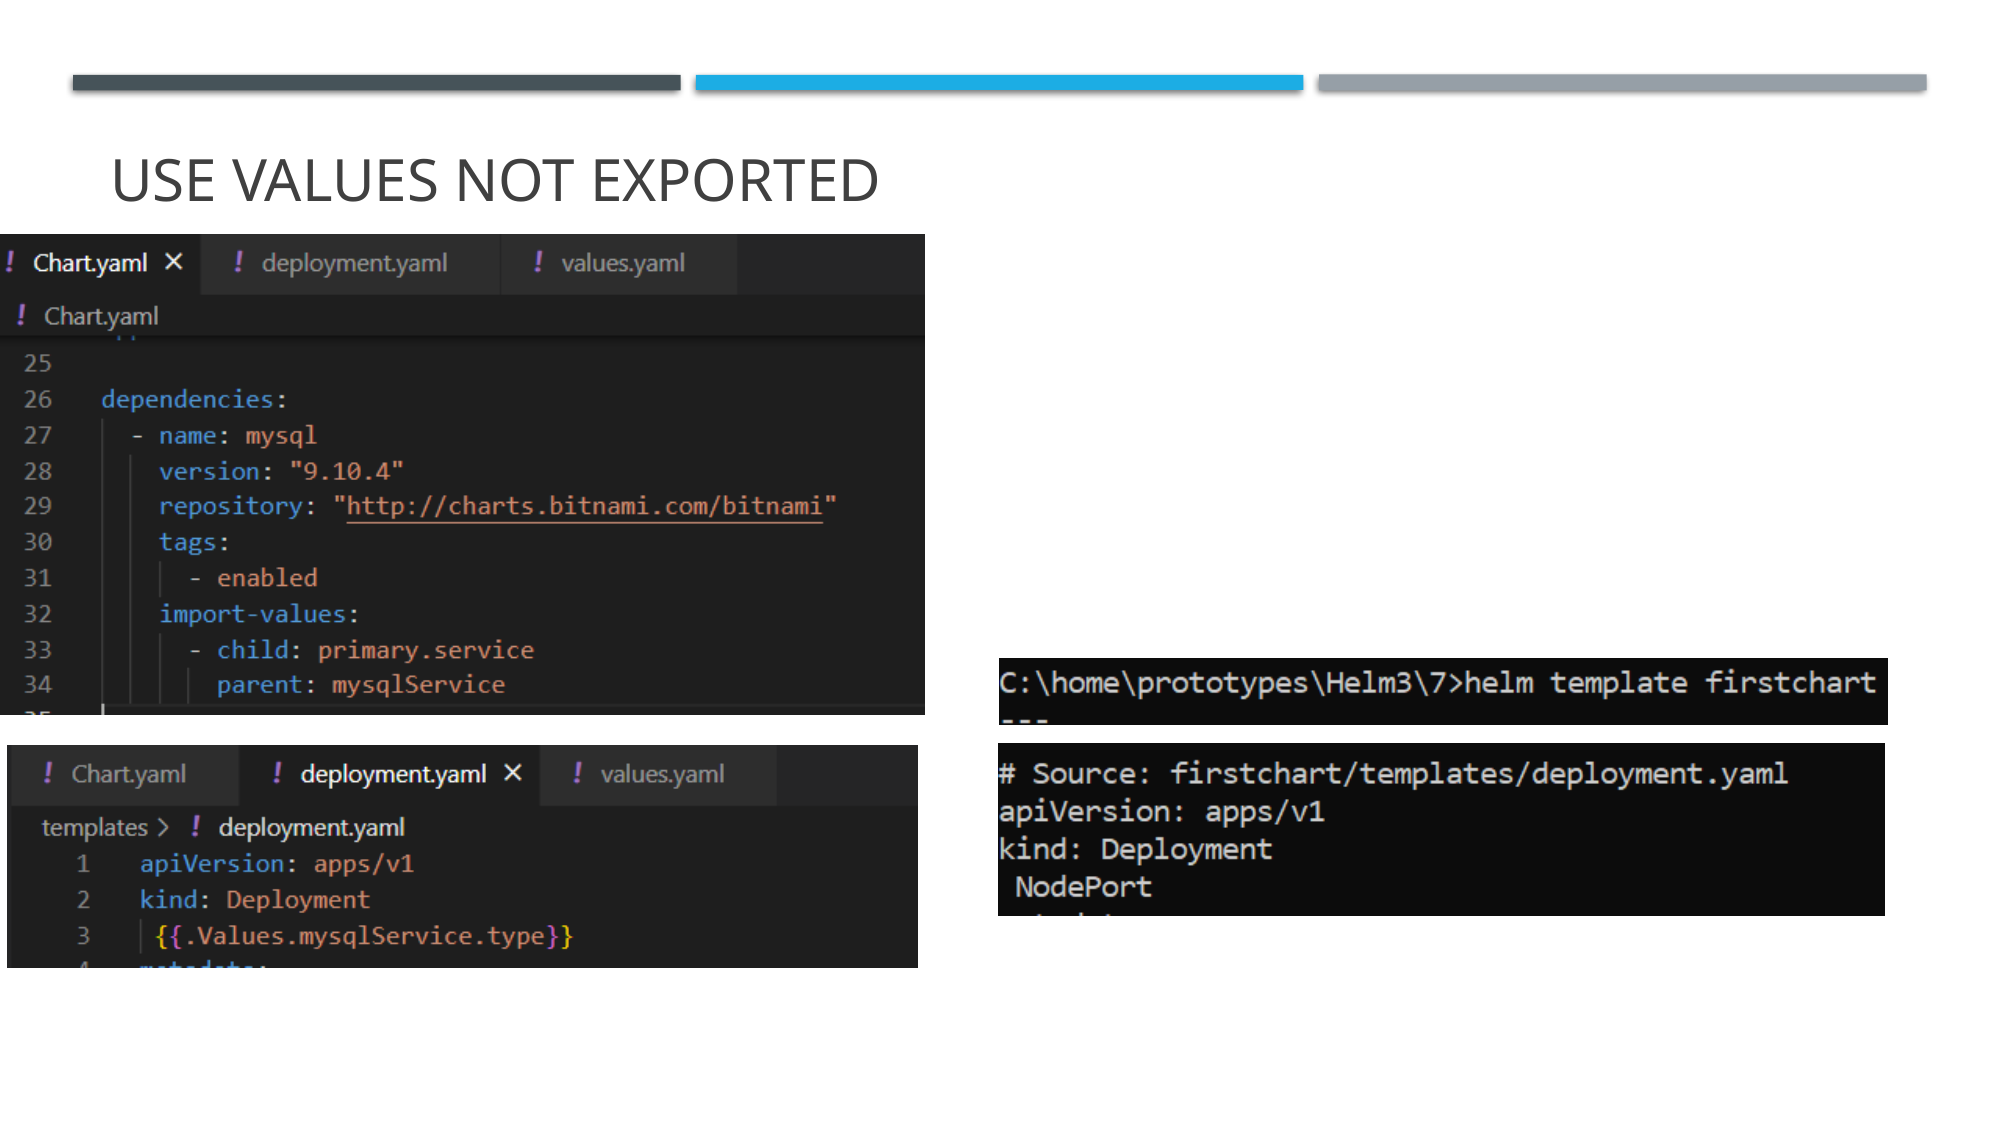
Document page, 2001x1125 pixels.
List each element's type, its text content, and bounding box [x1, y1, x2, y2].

picture [7, 744, 918, 968]
picture [998, 743, 1885, 917]
picture [999, 658, 1888, 725]
picture [0, 233, 926, 715]
title Use values not exported [95, 115, 1905, 222]
